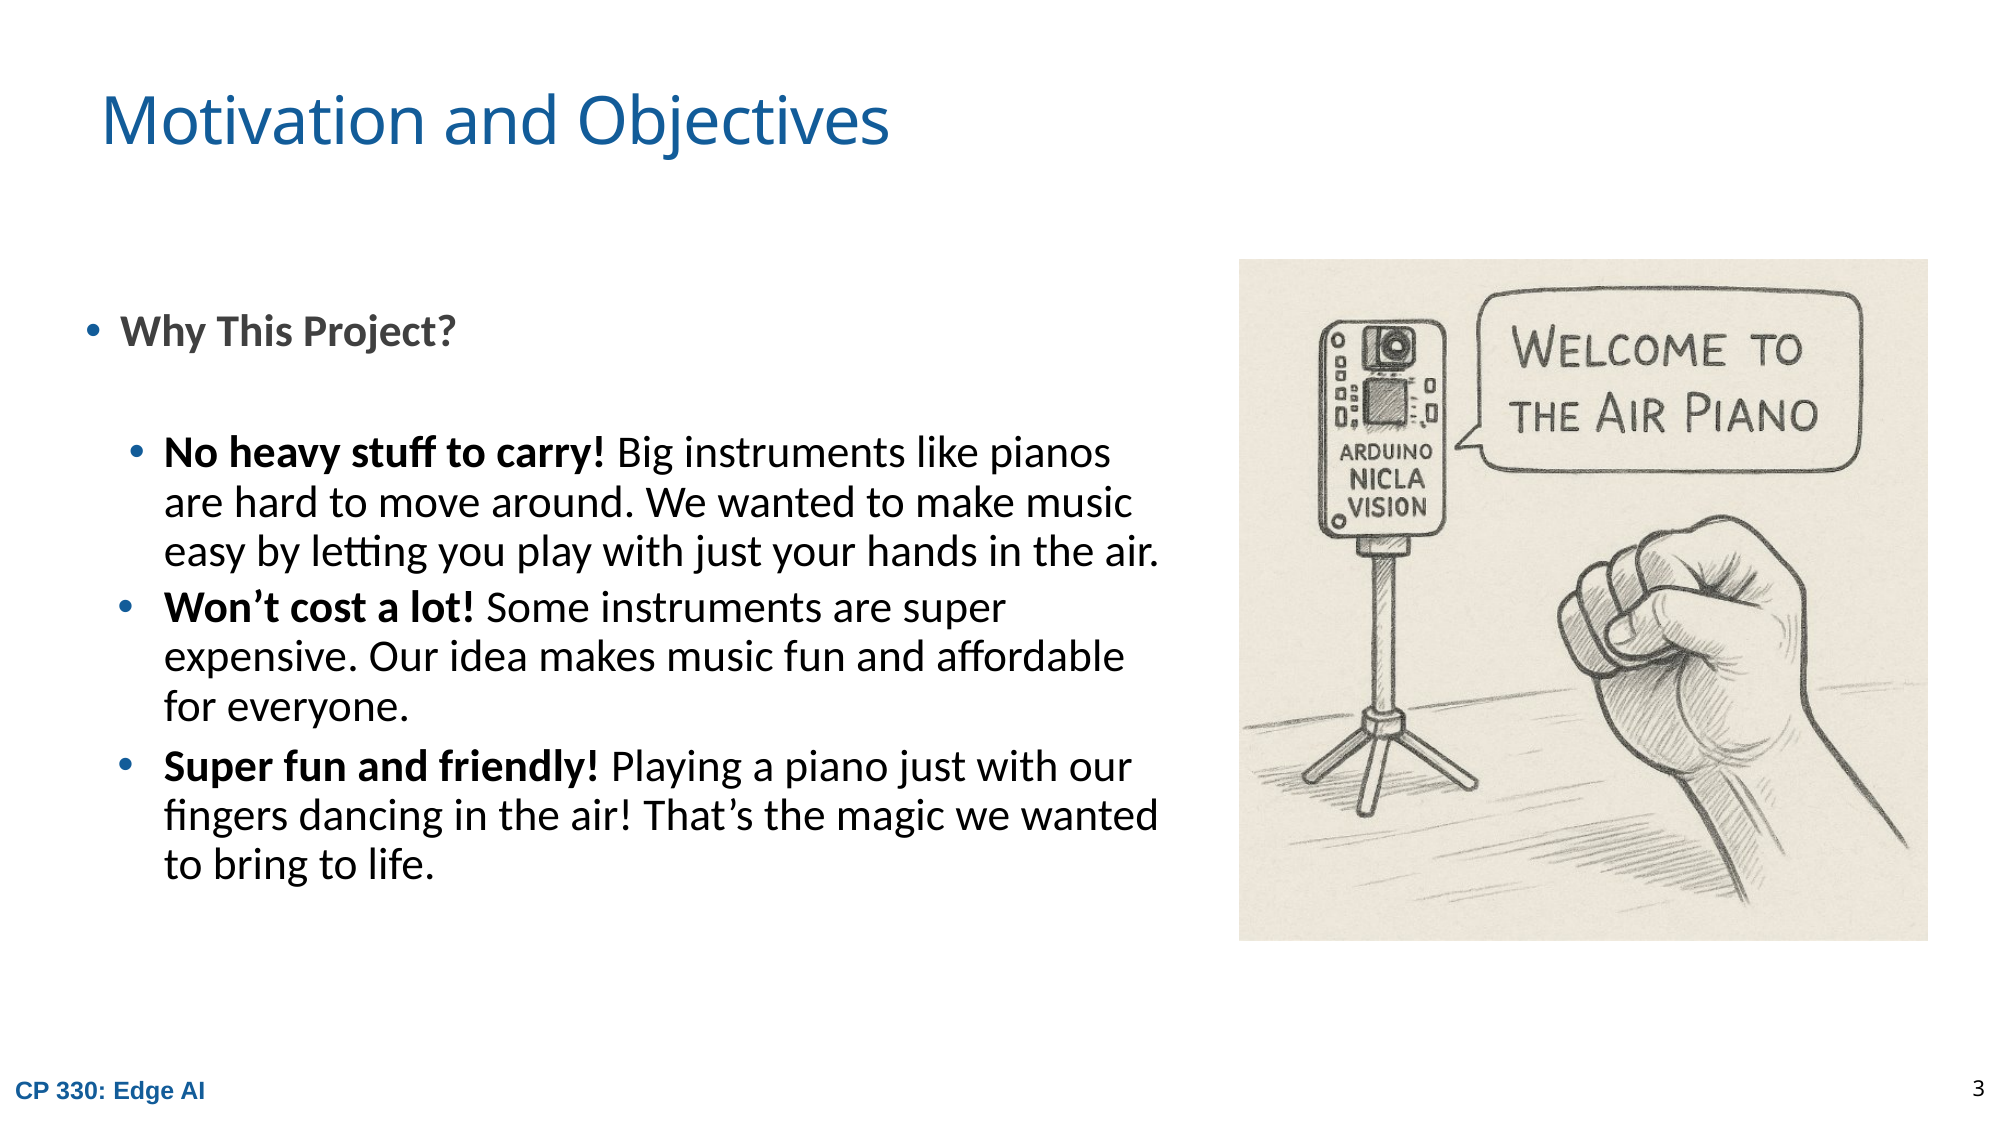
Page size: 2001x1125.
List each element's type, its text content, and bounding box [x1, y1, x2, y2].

slide_number 3 [1784, 1059, 2000, 1120]
title Motivation and Objectives [85, 2, 1929, 166]
picture [1239, 259, 1929, 941]
slide_number CP 330: Edge AI [0, 1059, 406, 1120]
list Why This Project? No heavy stuff to carry! Big instruments like pianos are hard to move around. We wanted to make music easy by letting you play with just your hands in the air. Won’t cost a lot! Some instruments are super expensive. Our idea makes music fun and affordable for everyone. Super fun and friendly! Playing a piano just with our fingers dancing in the air! That’s the magic we wanted to bring to life. [85, 300, 1170, 941]
